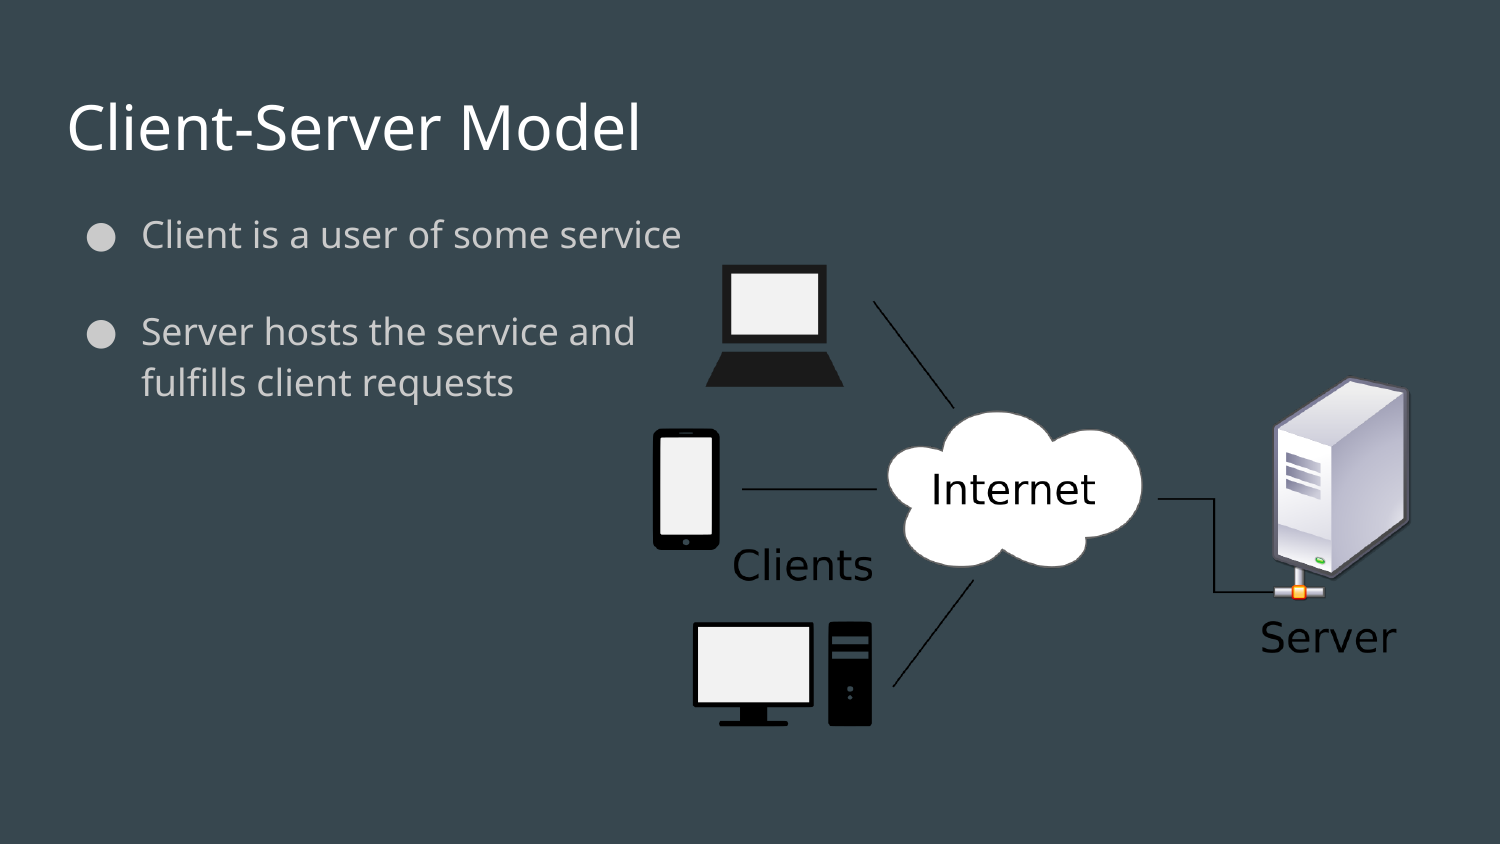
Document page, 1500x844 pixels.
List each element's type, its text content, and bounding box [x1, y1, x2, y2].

list Client is a user of some service Server hosts the service and fulfills client requests [51, 189, 1449, 750]
title Client-Server Model [51, 72, 1449, 167]
picture [580, 228, 1450, 750]
